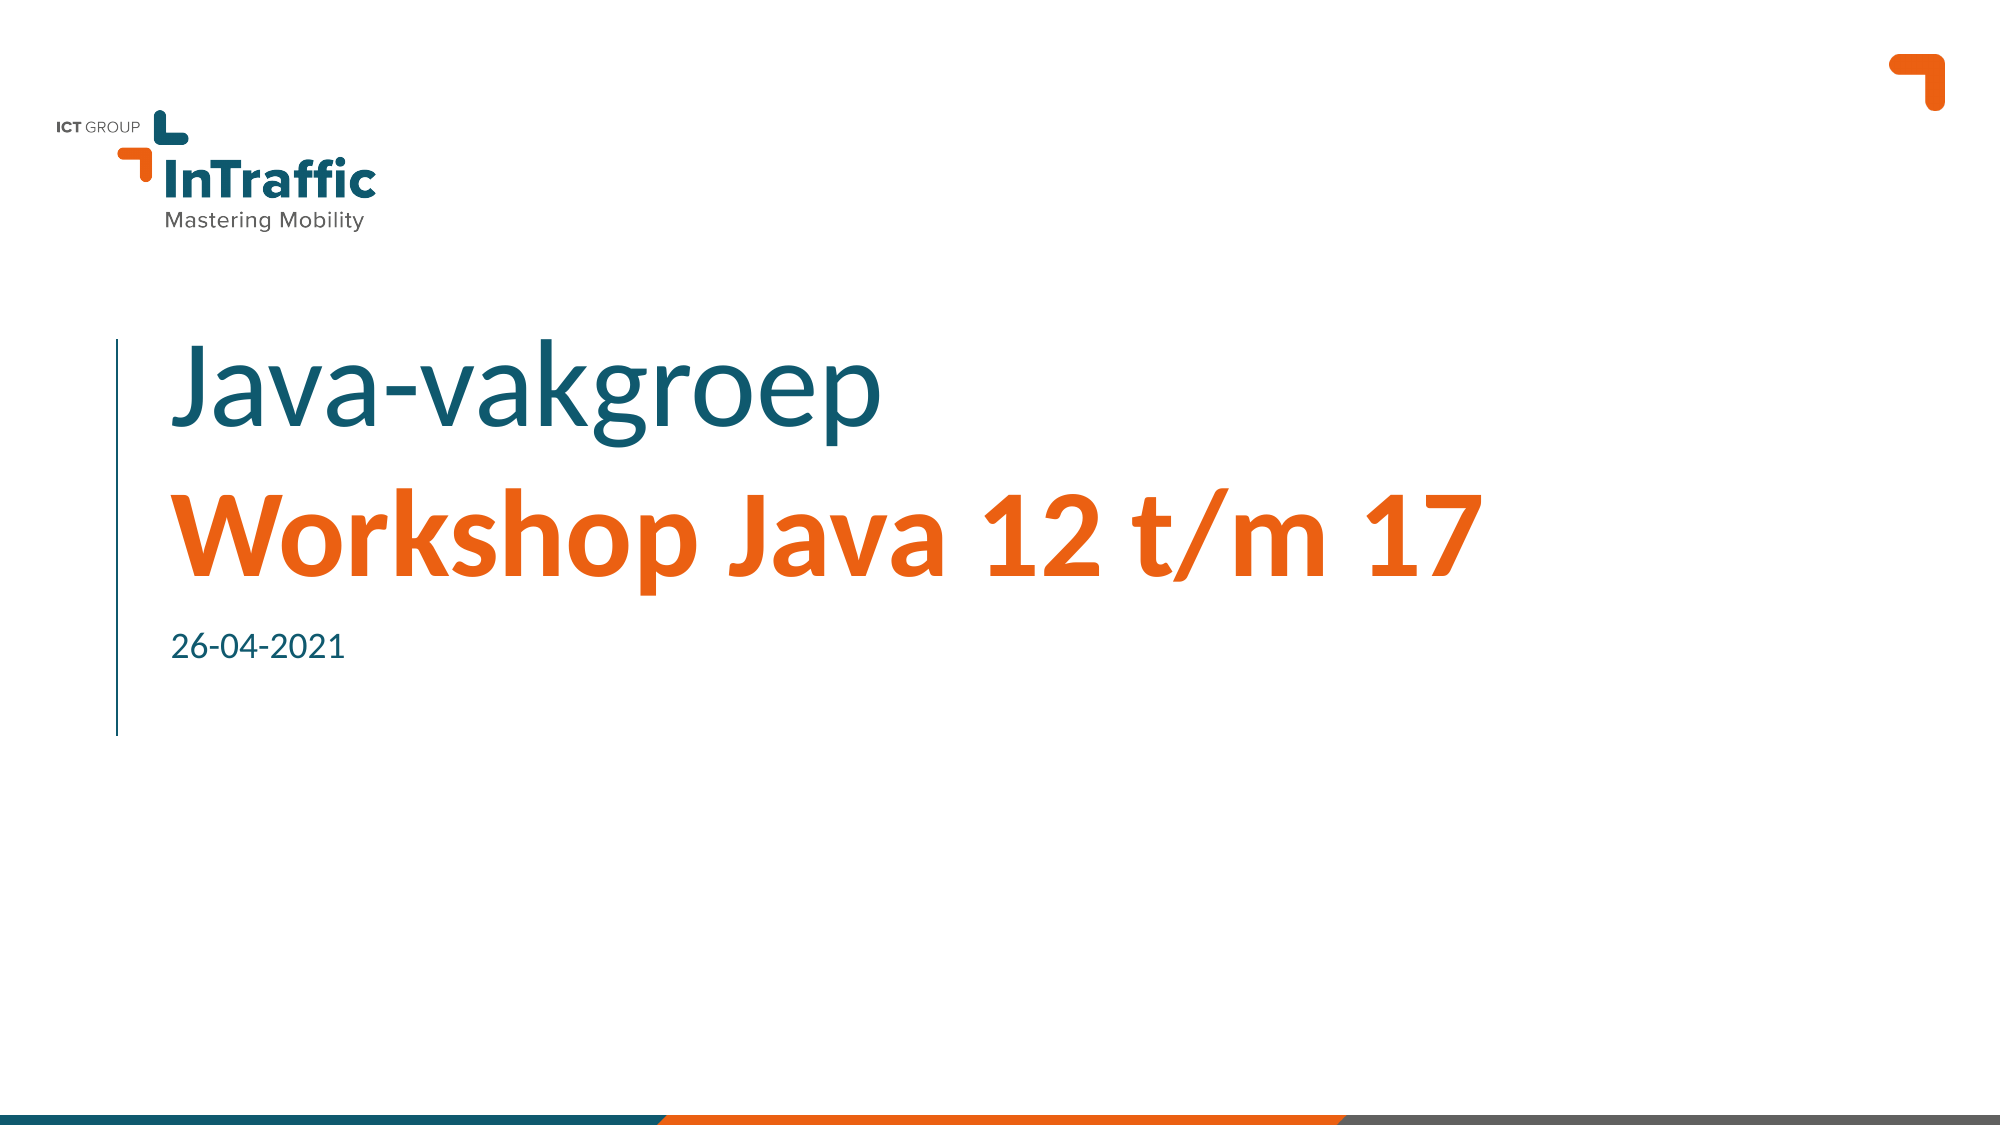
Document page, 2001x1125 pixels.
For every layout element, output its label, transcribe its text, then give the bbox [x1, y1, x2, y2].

title Java-vakgroep Workshop Java 12 t/m 17 [170, 301, 1691, 603]
picture [1889, 54, 1945, 111]
list 26-04-2021 [170, 626, 955, 736]
picture [0, 1115, 2000, 1125]
picture [57, 110, 376, 232]
